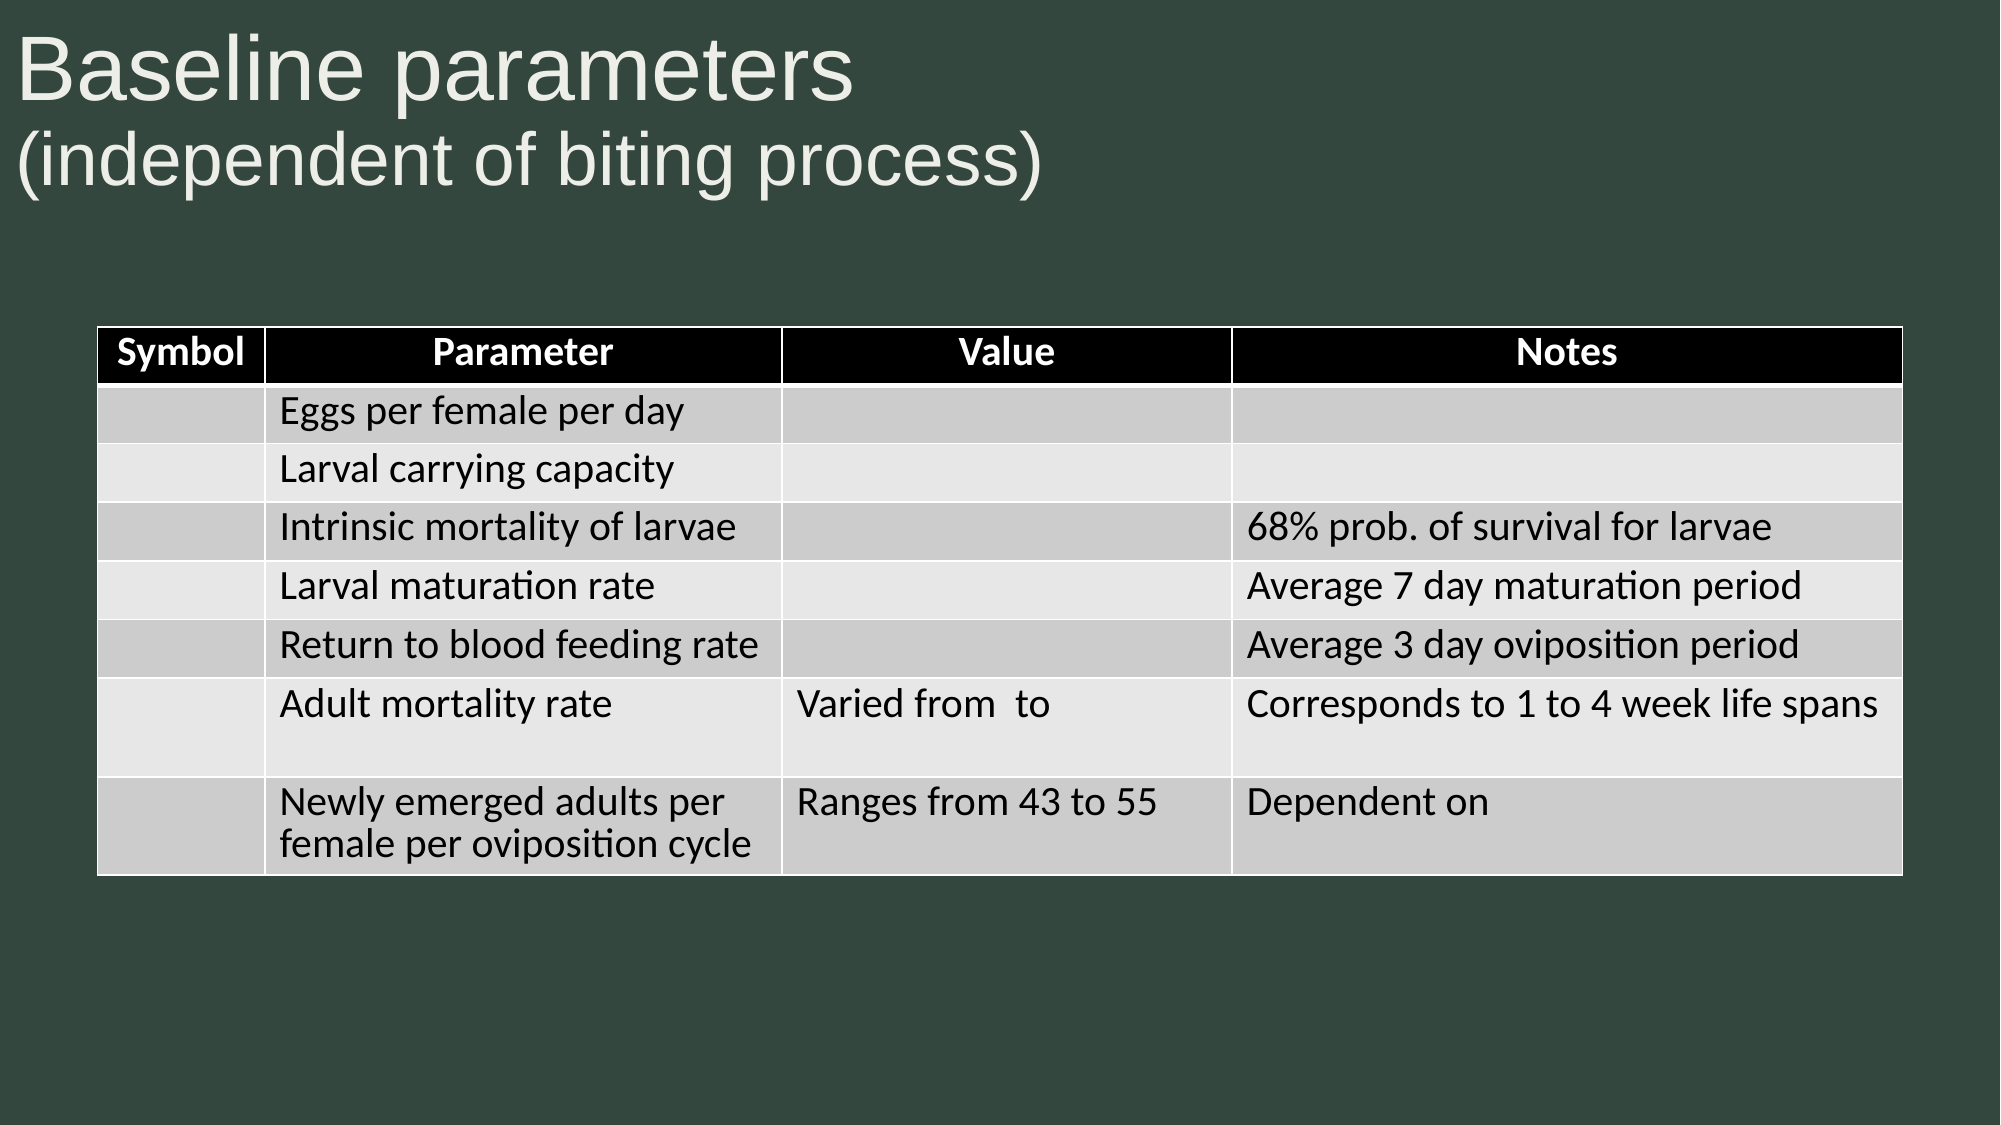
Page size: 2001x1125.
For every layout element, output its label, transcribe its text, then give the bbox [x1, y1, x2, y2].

title Baseline parameters (independent of biting process) [0, 3, 1725, 221]
